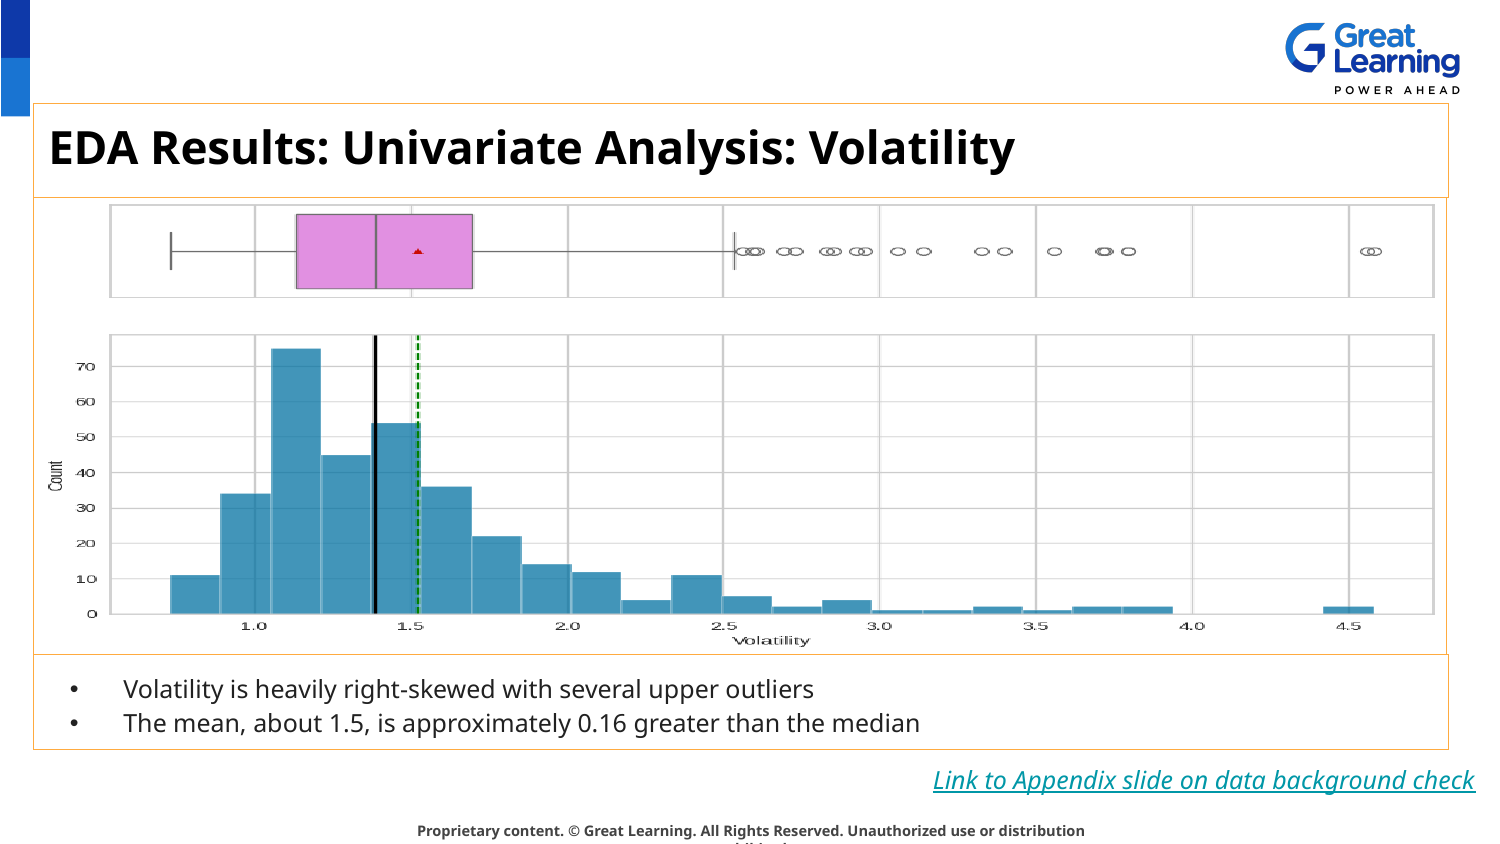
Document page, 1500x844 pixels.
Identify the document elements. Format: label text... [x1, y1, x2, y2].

list Volatility is heavily right-skewed with several upper outliers The mean, about 1.5, is approximately 0.16 greater than the median [33, 661, 1449, 750]
title EDA Results: Univariate Analysis: Volatility [33, 103, 1449, 197]
text_box Link to Appendix slide on data background check [668, 749, 1491, 814]
picture [1258, 11, 1487, 106]
picture [32, 196, 1447, 655]
